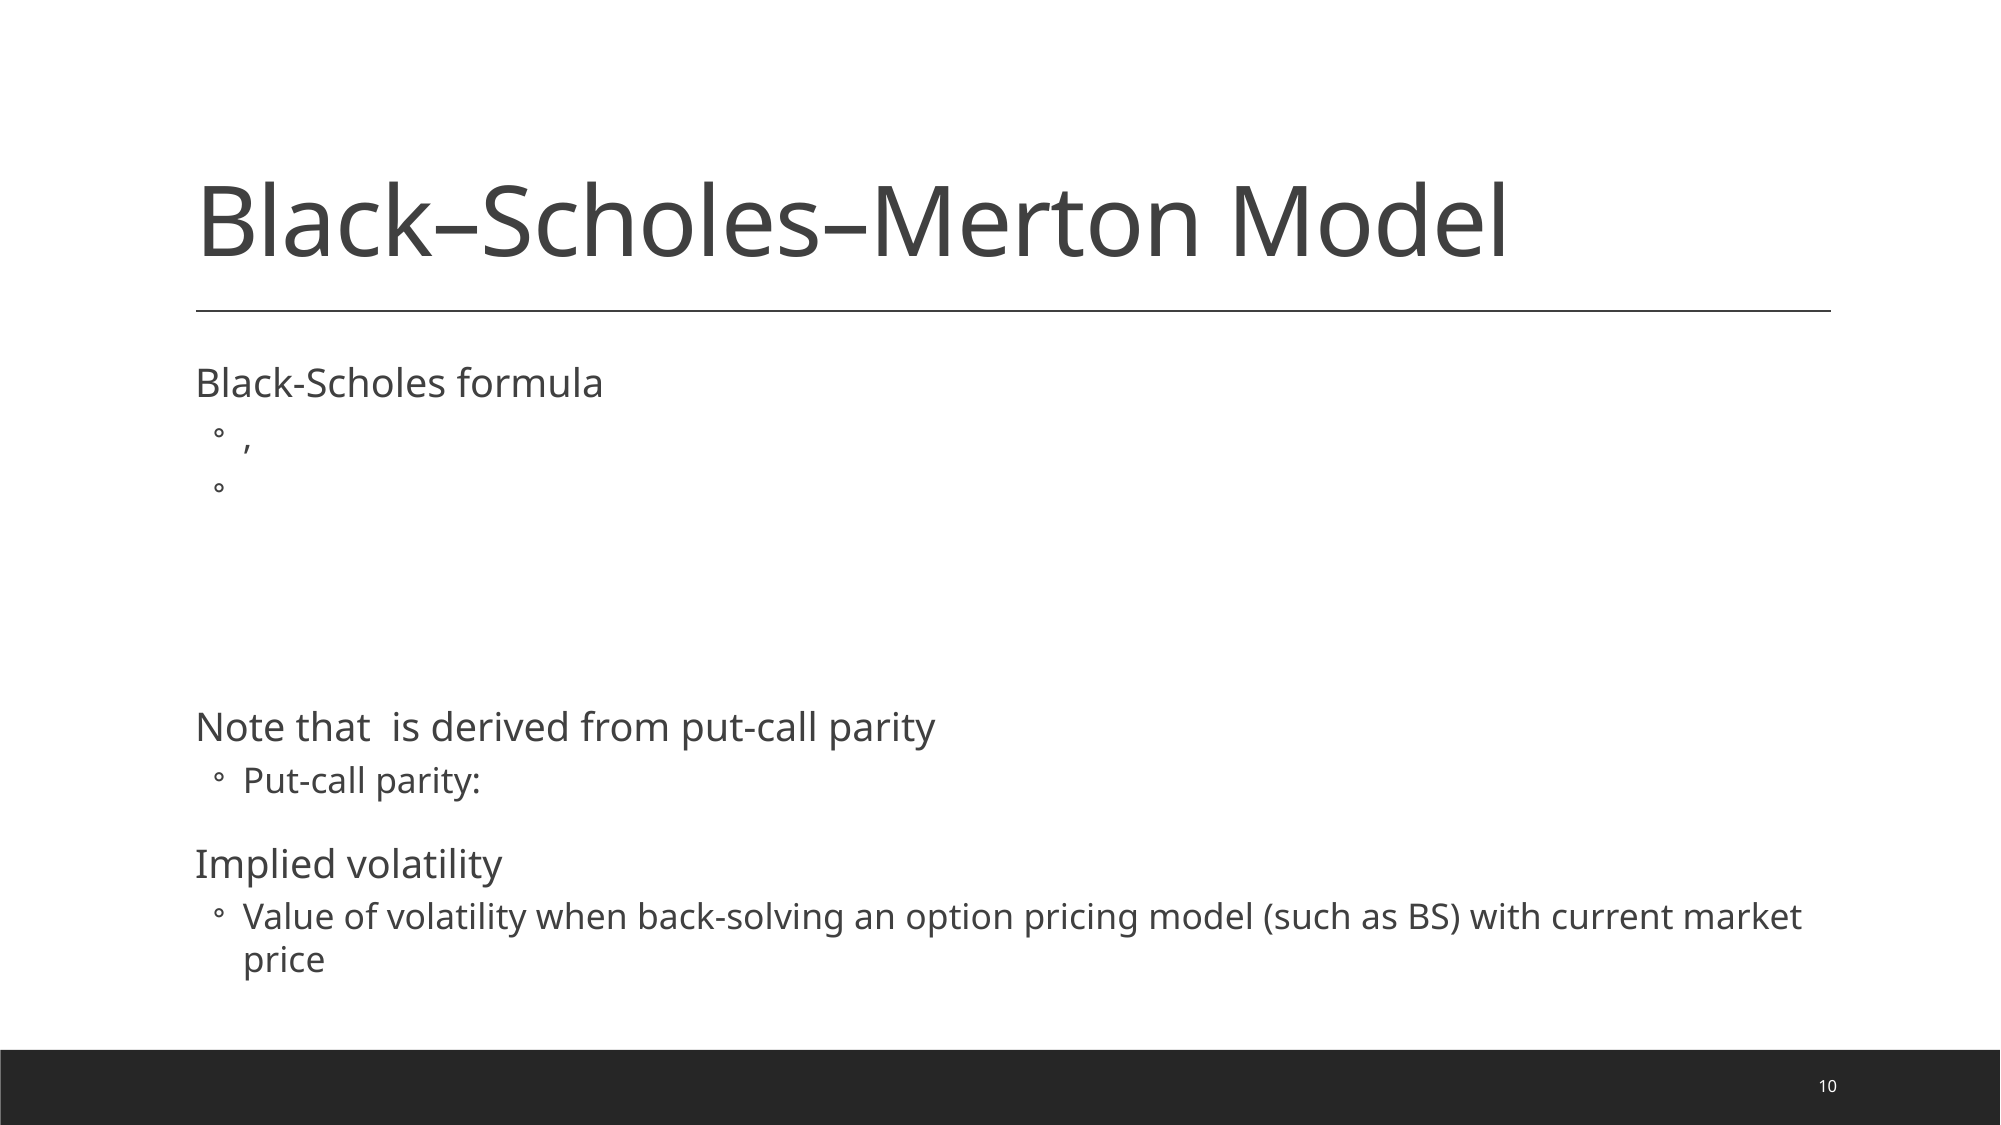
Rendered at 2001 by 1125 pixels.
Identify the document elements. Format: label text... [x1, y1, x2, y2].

slide_number 10 [1803, 1057, 1932, 1118]
title Black–Scholes–Merton Model [180, 47, 1830, 285]
